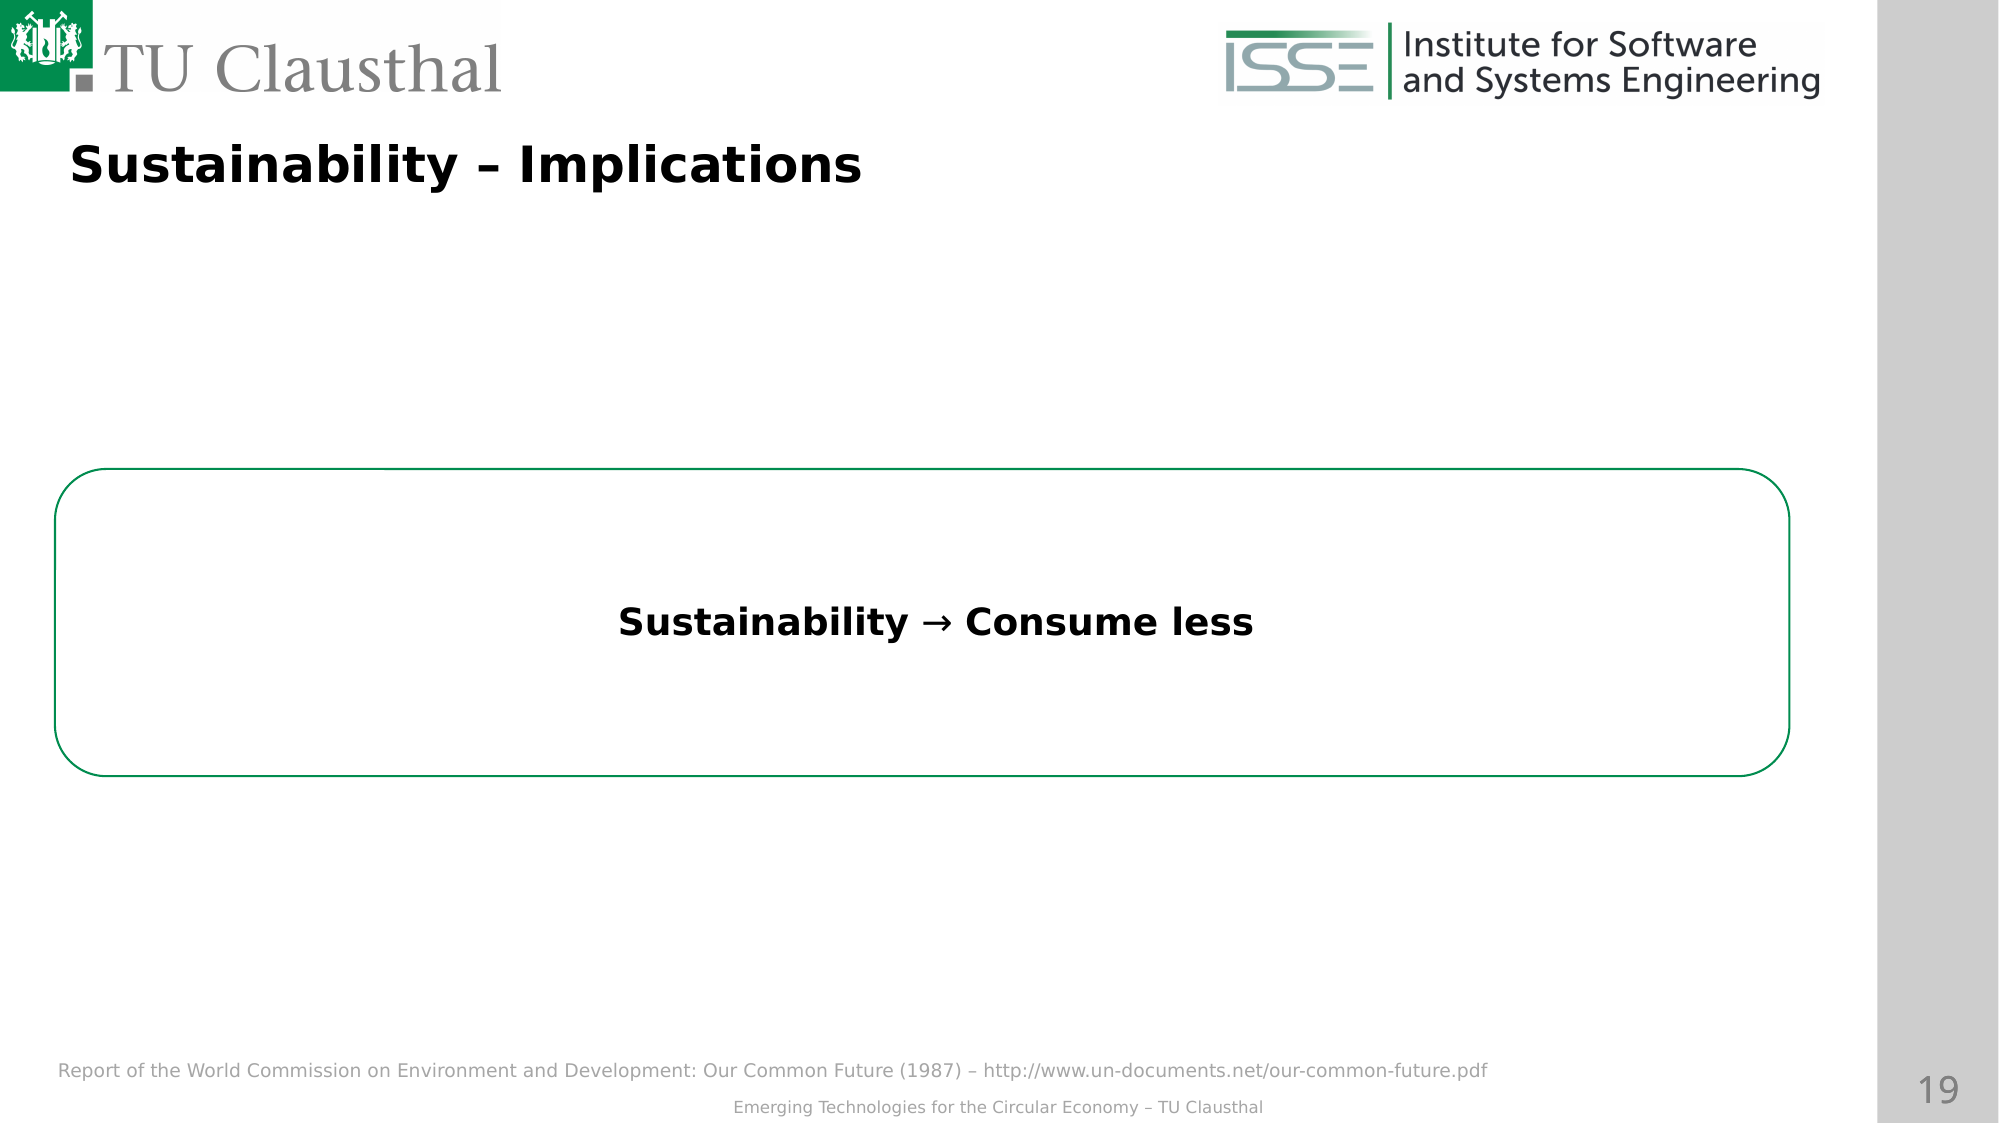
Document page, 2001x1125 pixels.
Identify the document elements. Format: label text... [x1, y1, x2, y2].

text_box [53, 467, 1791, 778]
text_box Sustainability – Implications [54, 125, 1818, 207]
picture [0, 0, 501, 92]
picture [1218, 22, 1825, 106]
text_box Sustainability → Consume less [54, 208, 1818, 1033]
text_box Report of the World Commission on Environment and Development: Our Common Future (1987) – http://www.un-documents.net/our-common-future.pdf [43, 1051, 1761, 1089]
